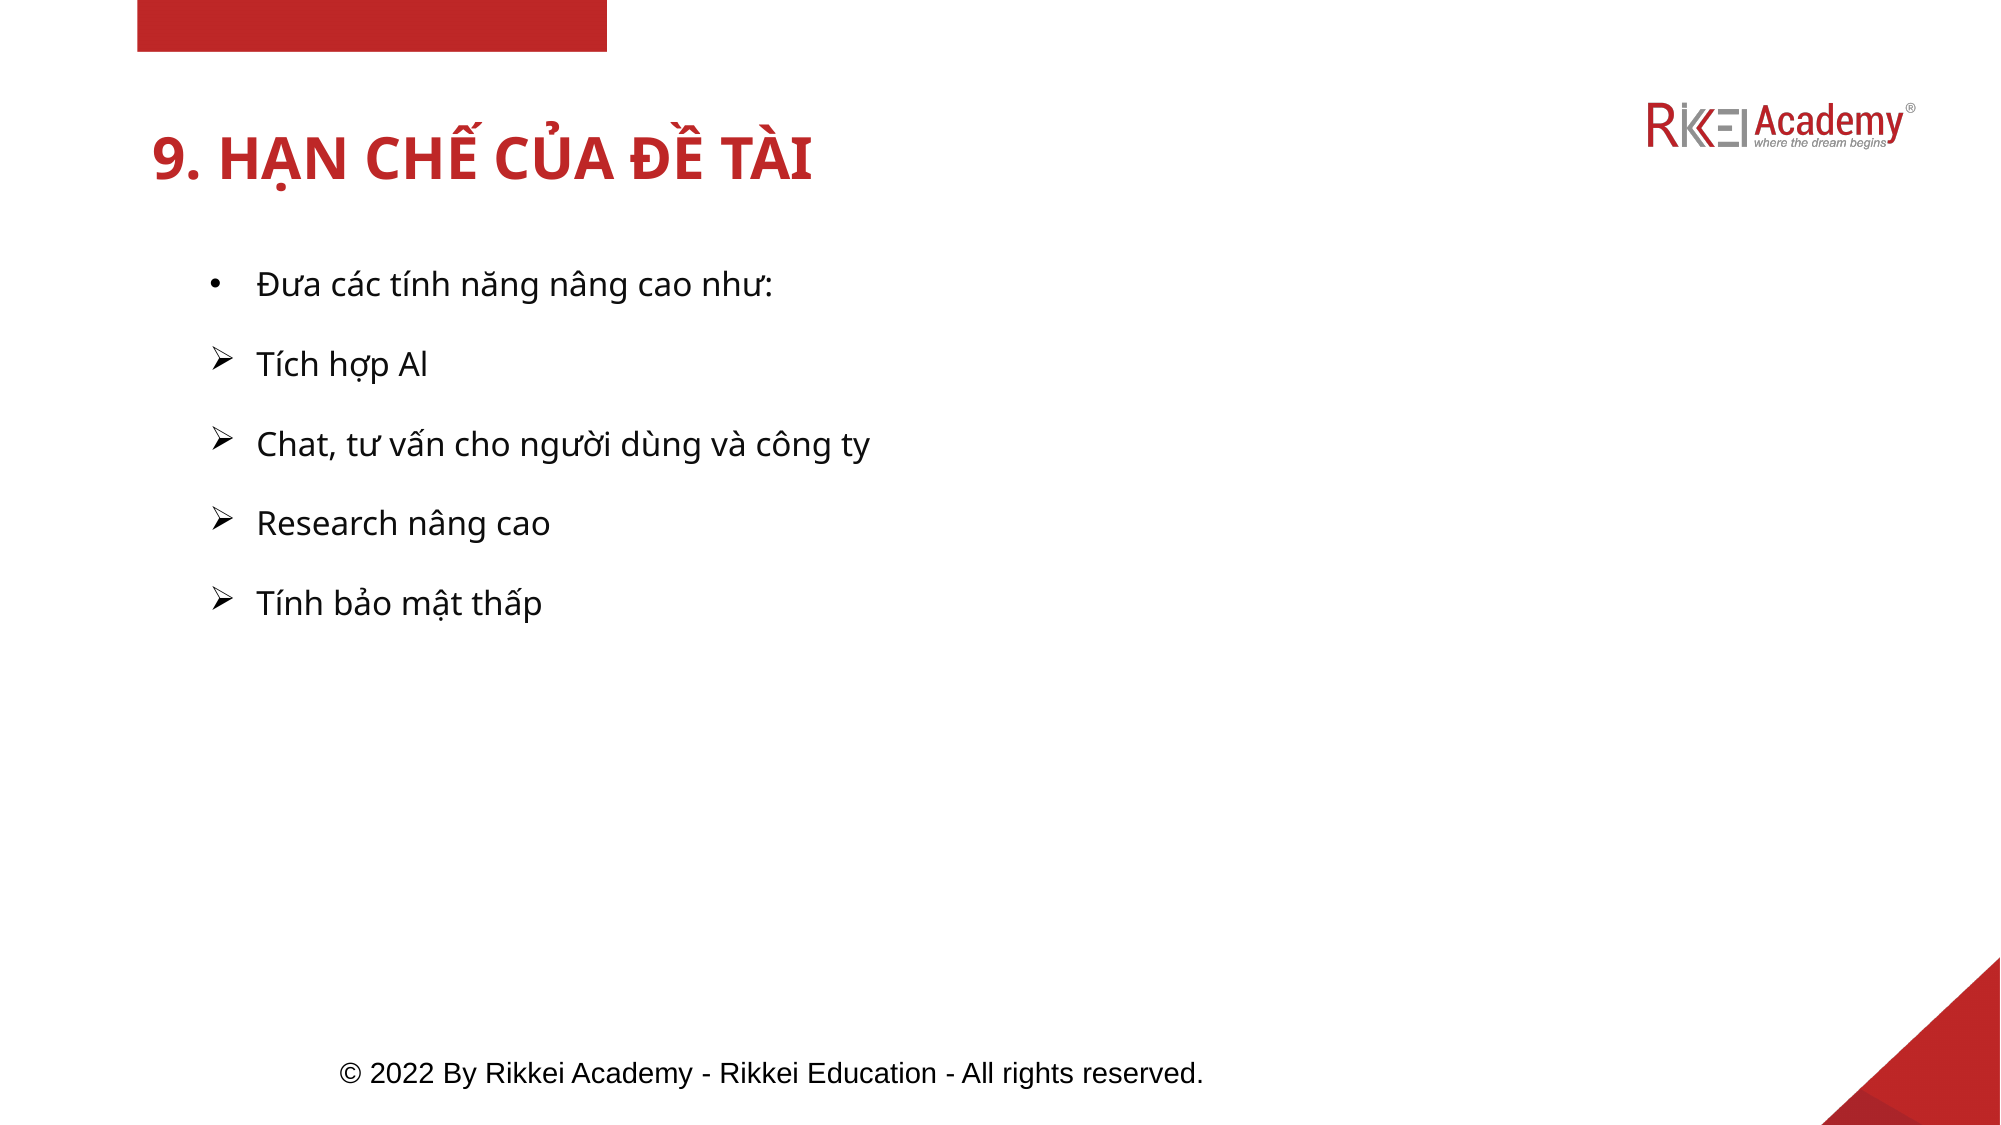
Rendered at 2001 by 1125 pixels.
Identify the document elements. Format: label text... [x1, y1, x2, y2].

text_box Đưa các tính năng nâng cao như: Tích hợp Al Chat, tư vấn cho người dùng và công ty Research nâng cao Tính bảo mật thấp [194, 215, 1928, 710]
picture [1623, 53, 1929, 203]
title 9. HẠN CHẾ CỦA ĐỀ TÀI [137, 83, 1526, 239]
picture [1818, 957, 2000, 1125]
picture [137, 0, 607, 52]
